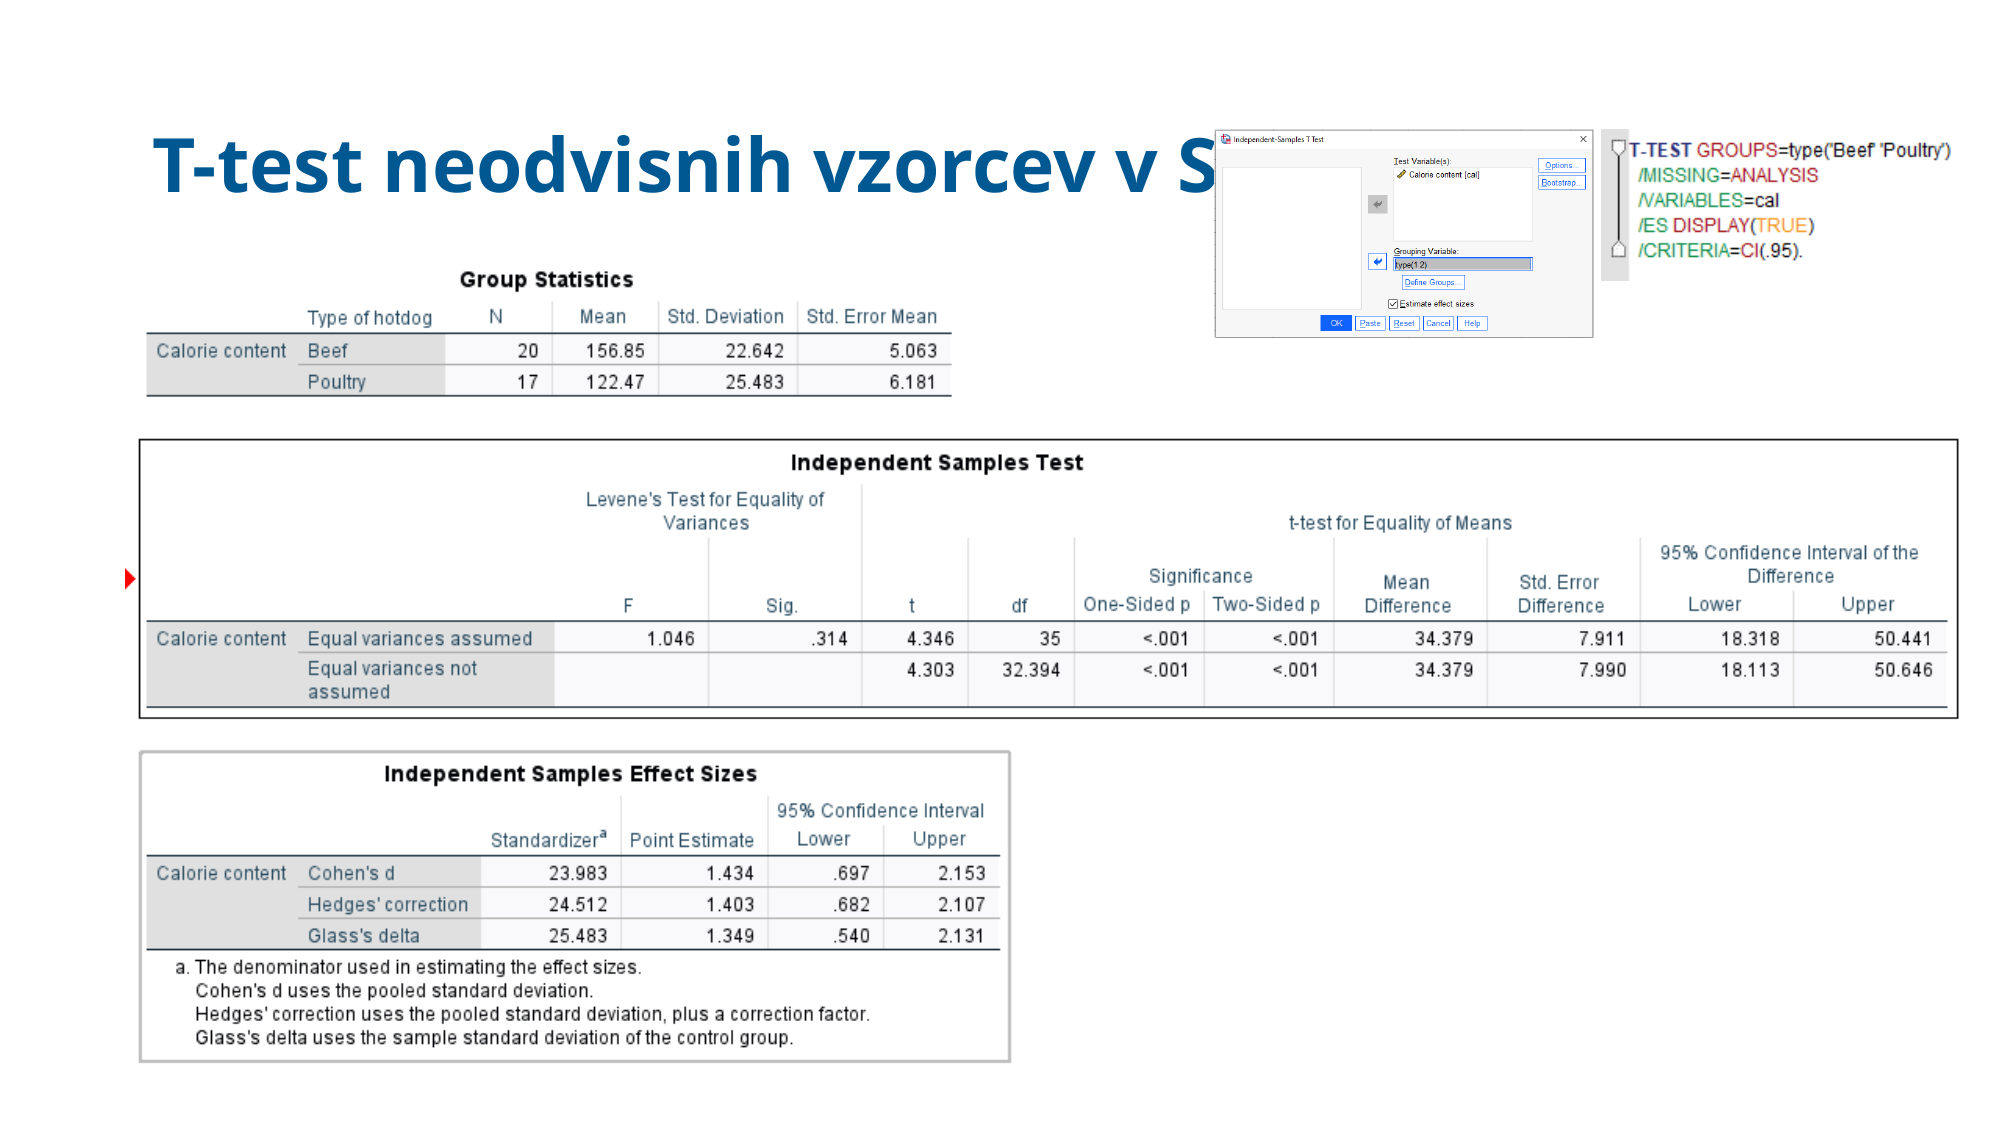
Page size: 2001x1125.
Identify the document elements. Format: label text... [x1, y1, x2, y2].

picture [124, 129, 1965, 1125]
title T-test neodvisnih vzorcev v SPSS [137, 59, 1863, 256]
